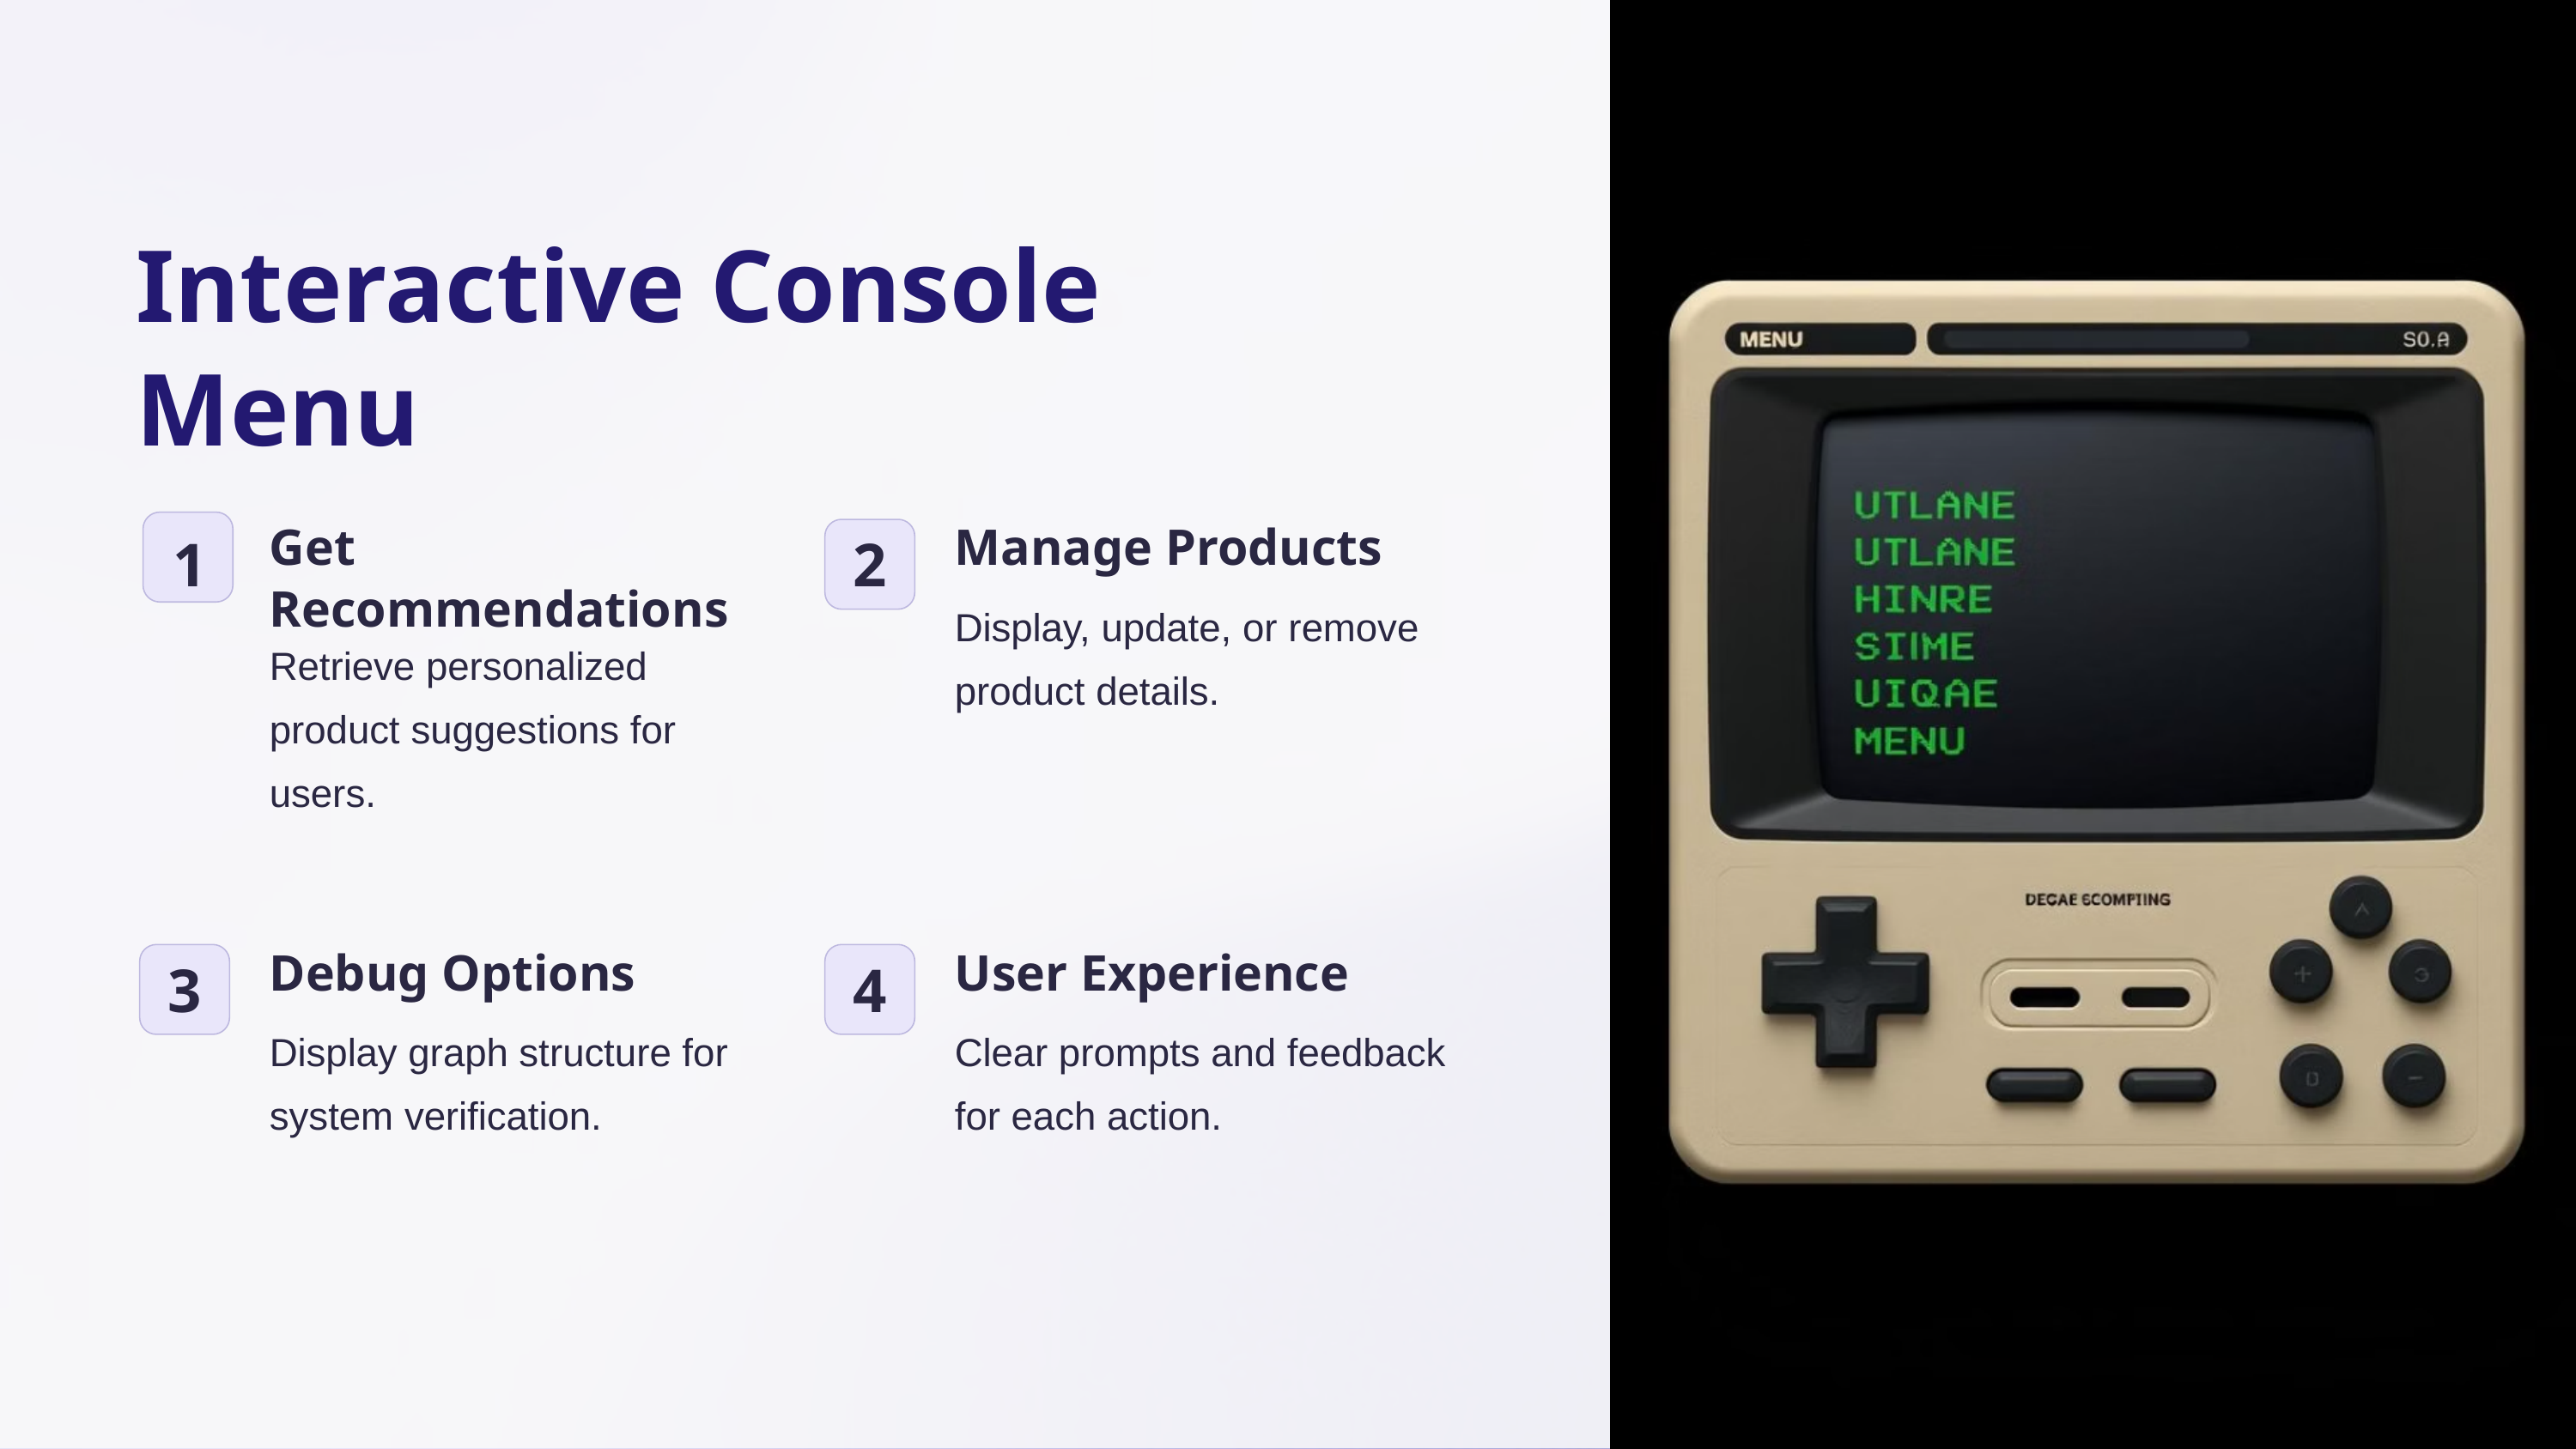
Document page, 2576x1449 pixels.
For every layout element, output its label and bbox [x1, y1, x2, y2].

text_box [823, 943, 916, 1035]
text_box [823, 518, 916, 610]
text_box [0, 0, 2576, 1449]
text_box [138, 943, 231, 1035]
text_box [142, 511, 234, 603]
